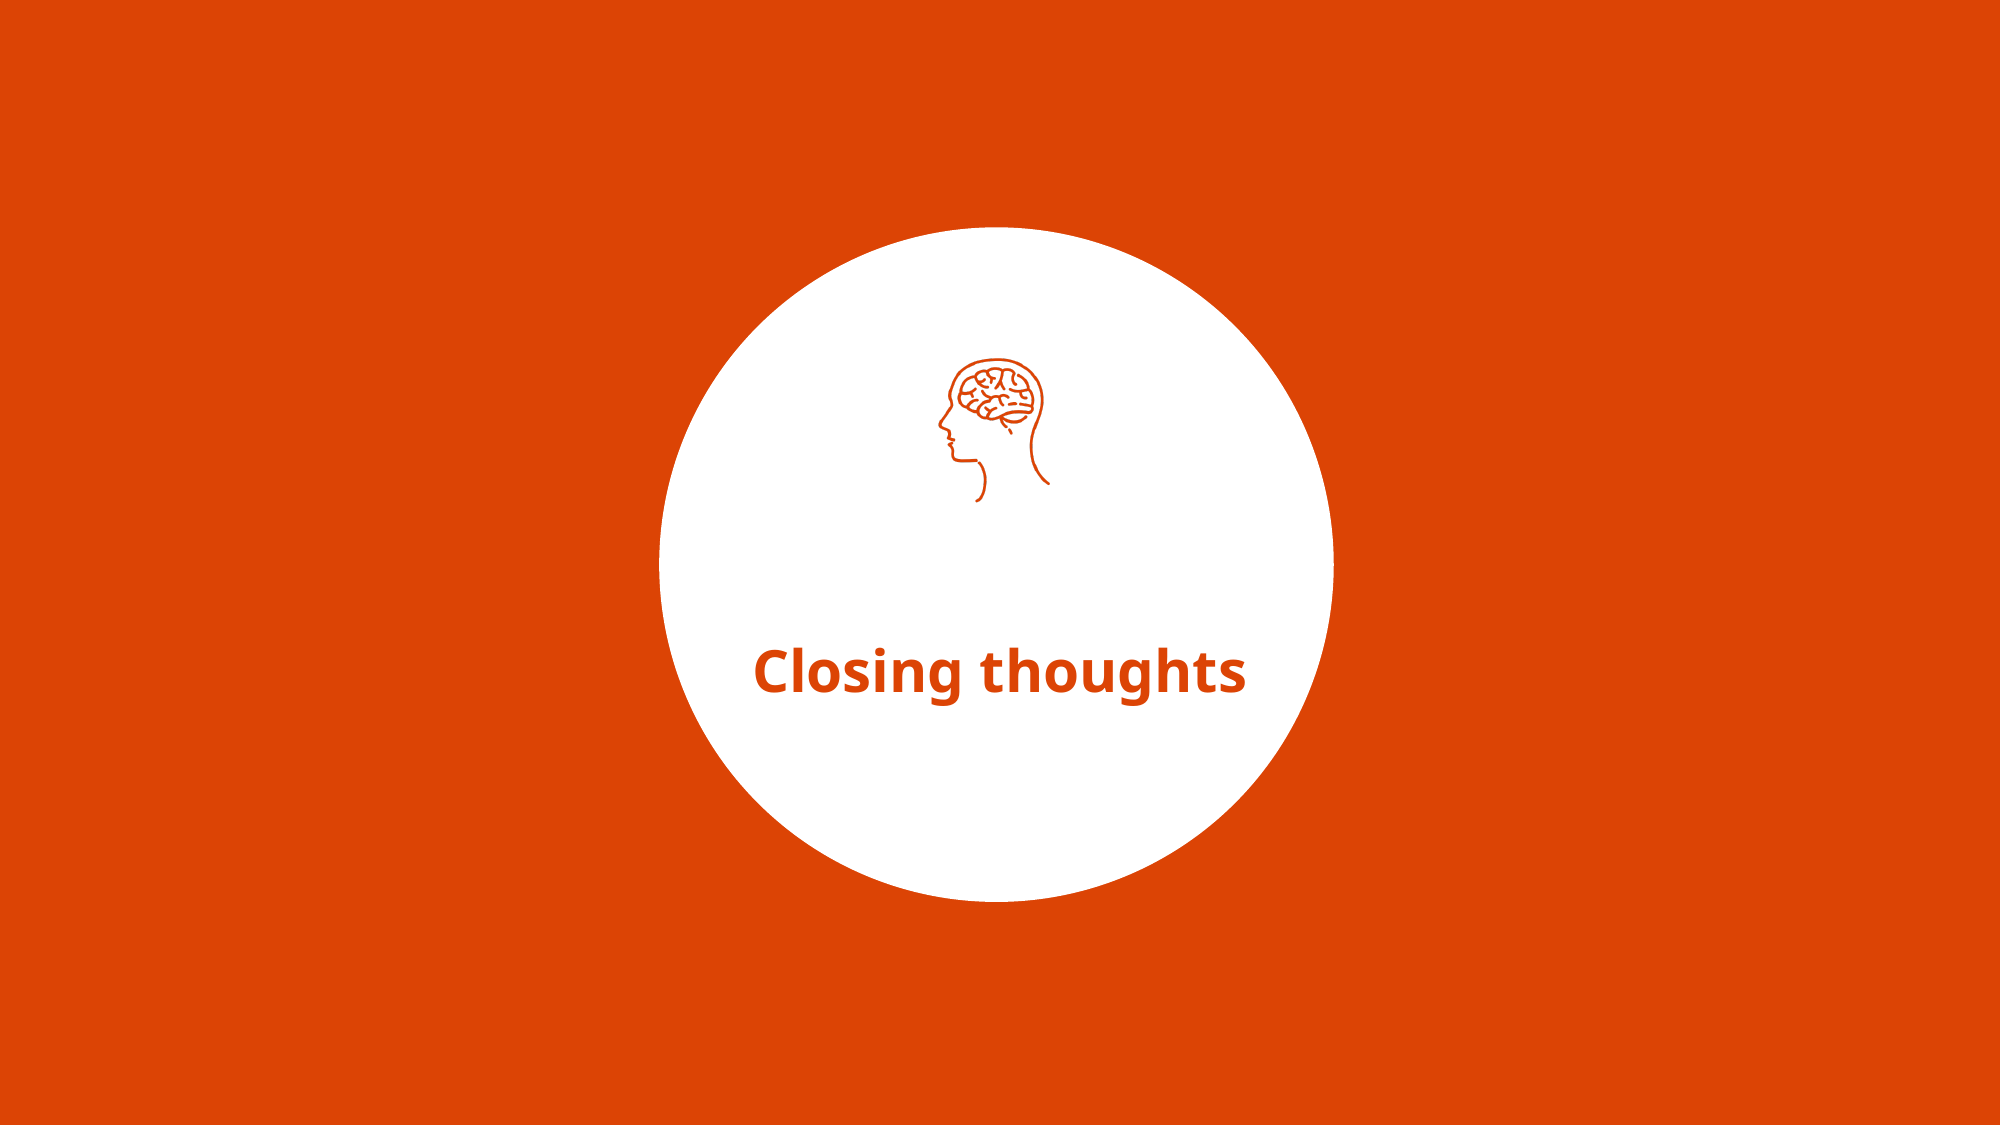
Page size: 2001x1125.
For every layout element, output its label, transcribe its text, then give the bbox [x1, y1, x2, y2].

picture [921, 355, 1072, 506]
title Closing thoughts [701, 633, 1298, 715]
